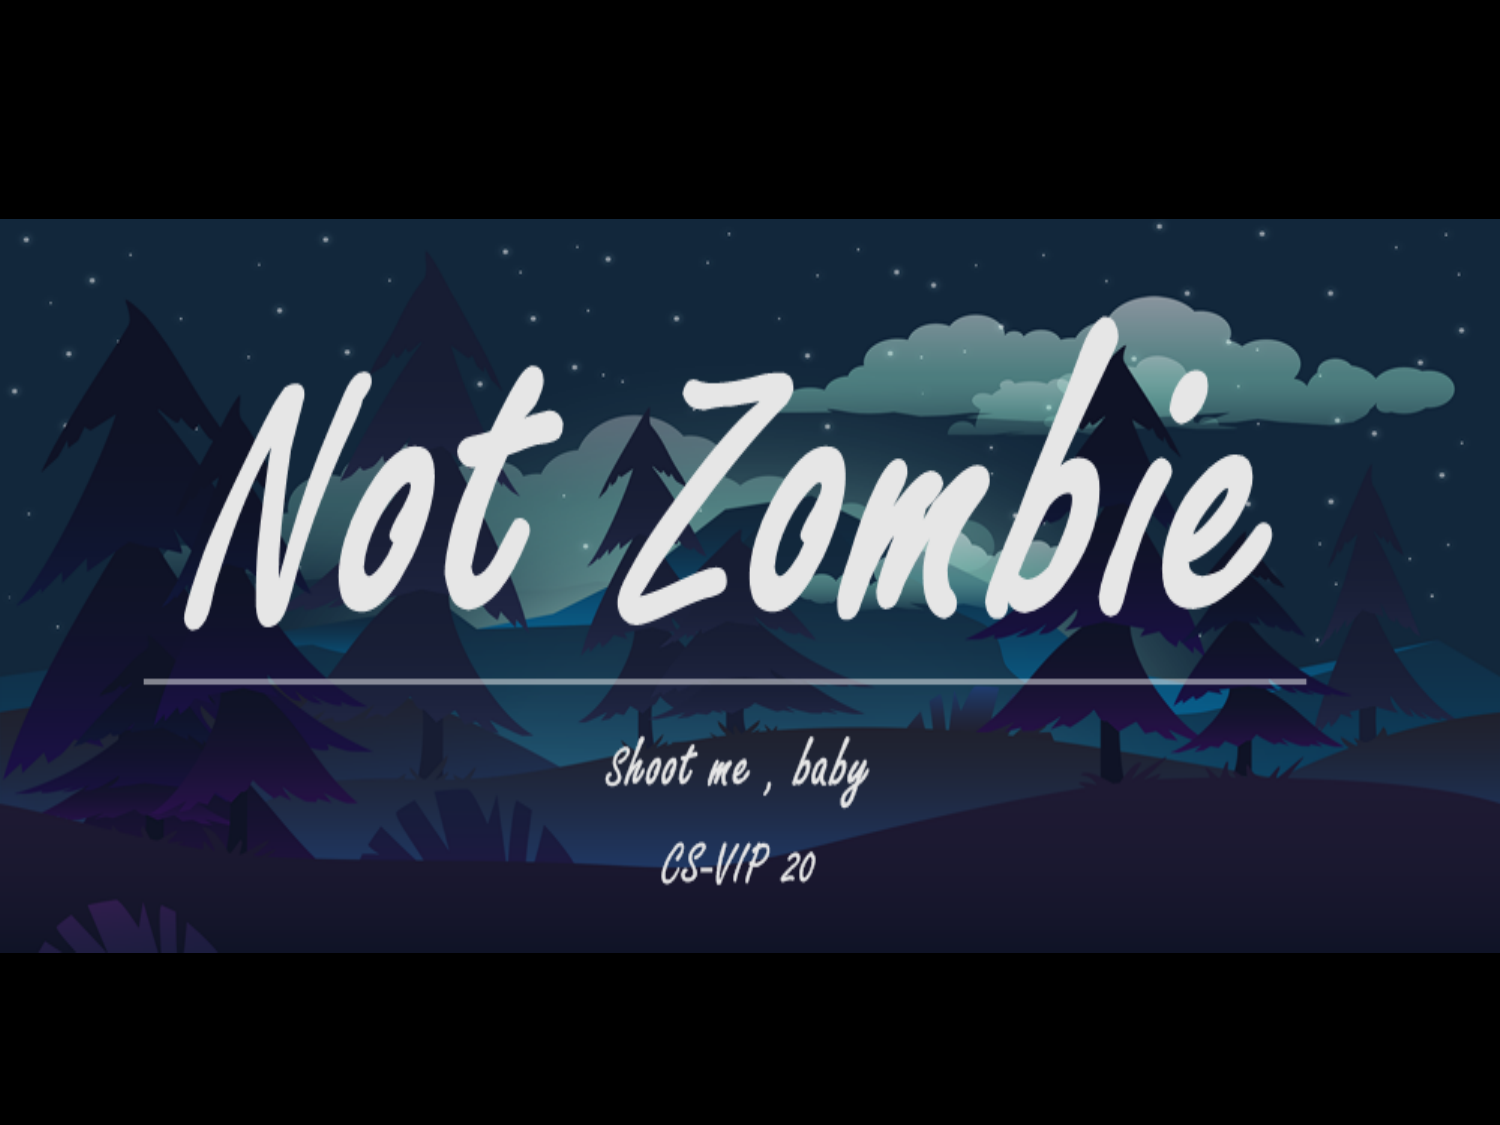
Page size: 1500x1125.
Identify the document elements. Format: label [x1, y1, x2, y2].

picture [0, 219, 1500, 953]
